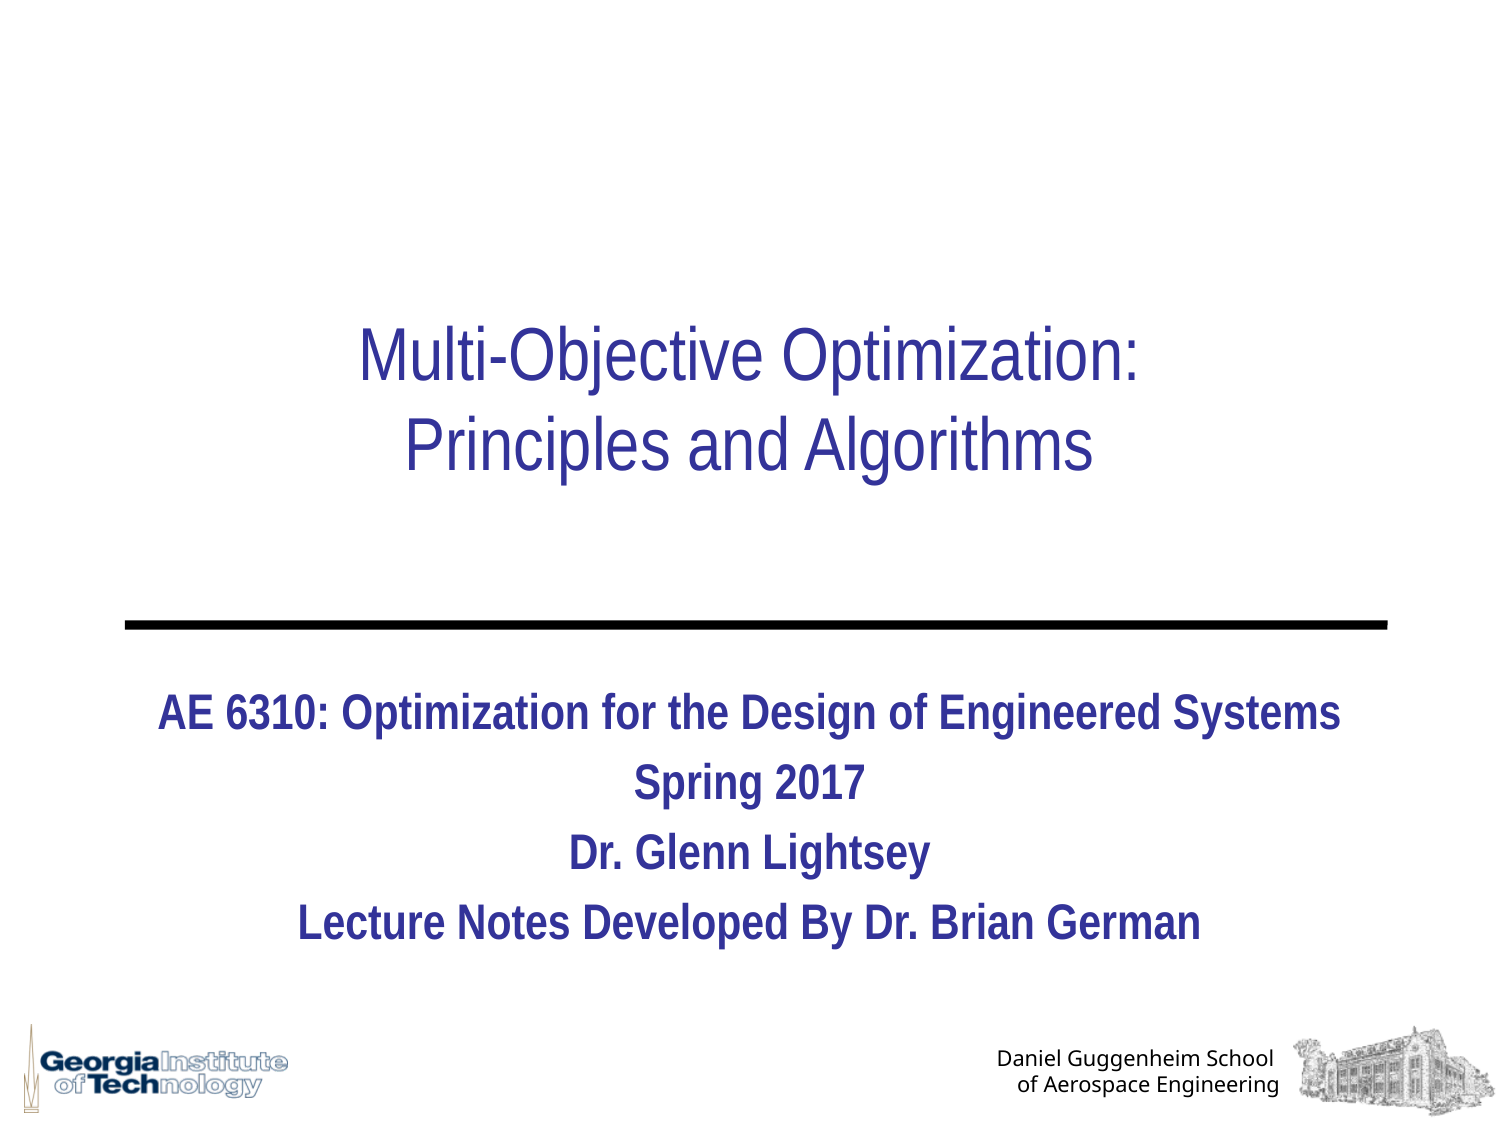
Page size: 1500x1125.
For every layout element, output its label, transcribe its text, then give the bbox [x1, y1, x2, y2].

picture [24, 1024, 288, 1113]
picture [1287, 1021, 1499, 1121]
title Multi-Objective Optimization: Principles and Algorithms [112, 274, 1388, 517]
text_box AE 6310: Optimization for the Design of Engineered Systems Spring 2017 Dr. Glenn Lightsey Lecture Notes Developed By Dr. Brian German [116, 672, 1384, 985]
